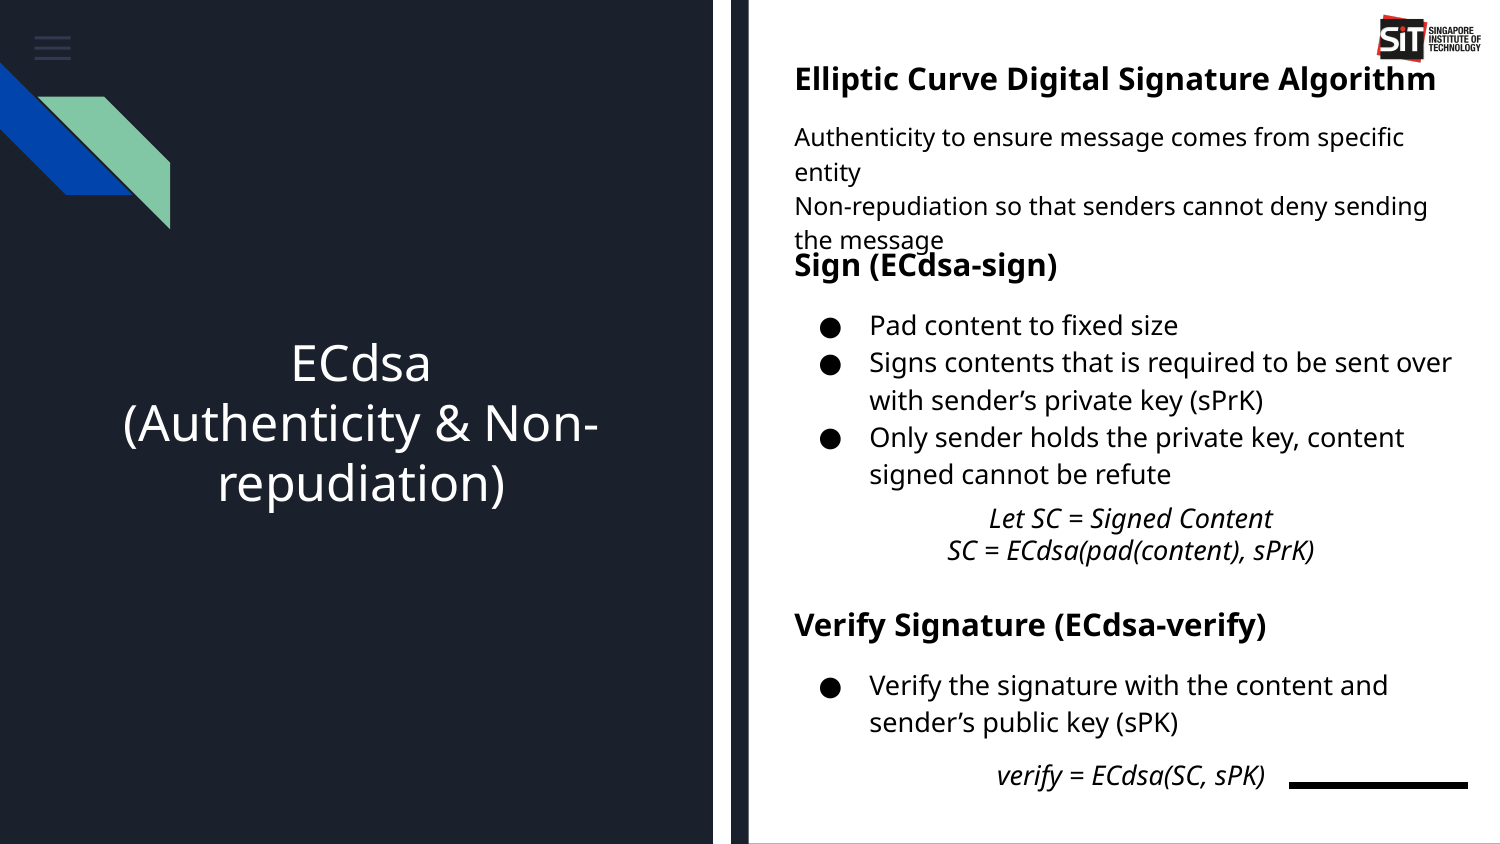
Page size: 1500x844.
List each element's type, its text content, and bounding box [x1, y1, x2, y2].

text_box [1405, 780, 1469, 790]
text_box verify = ECdsa(SC, sPK) [857, 743, 1405, 806]
text_box Elliptic Curve Digital Signature Algorithm Authenticity to ensure message comes from specific entity Non-repudiation so that senders cannot deny sending the message [779, 38, 1470, 300]
text_box [713, 0, 731, 844]
text_box Let SC = Signed Content SC = ECdsa(pad(content), sPrK) [857, 487, 1405, 582]
text_box Verify Signature (ECdsa-verify) Verify the signature with the content and sender’s public key (sPK) [779, 584, 1470, 744]
title ECdsa (Authenticity & Non-repudiation) [30, 284, 694, 560]
picture [1360, 0, 1500, 79]
text_box Sign (ECdsa-sign) Pad content to fixed size Signs contents that is required to be sent over with sender’s private key (sPrK) Only sender holds the private key, content signed cannot be refute [779, 300, 1470, 487]
